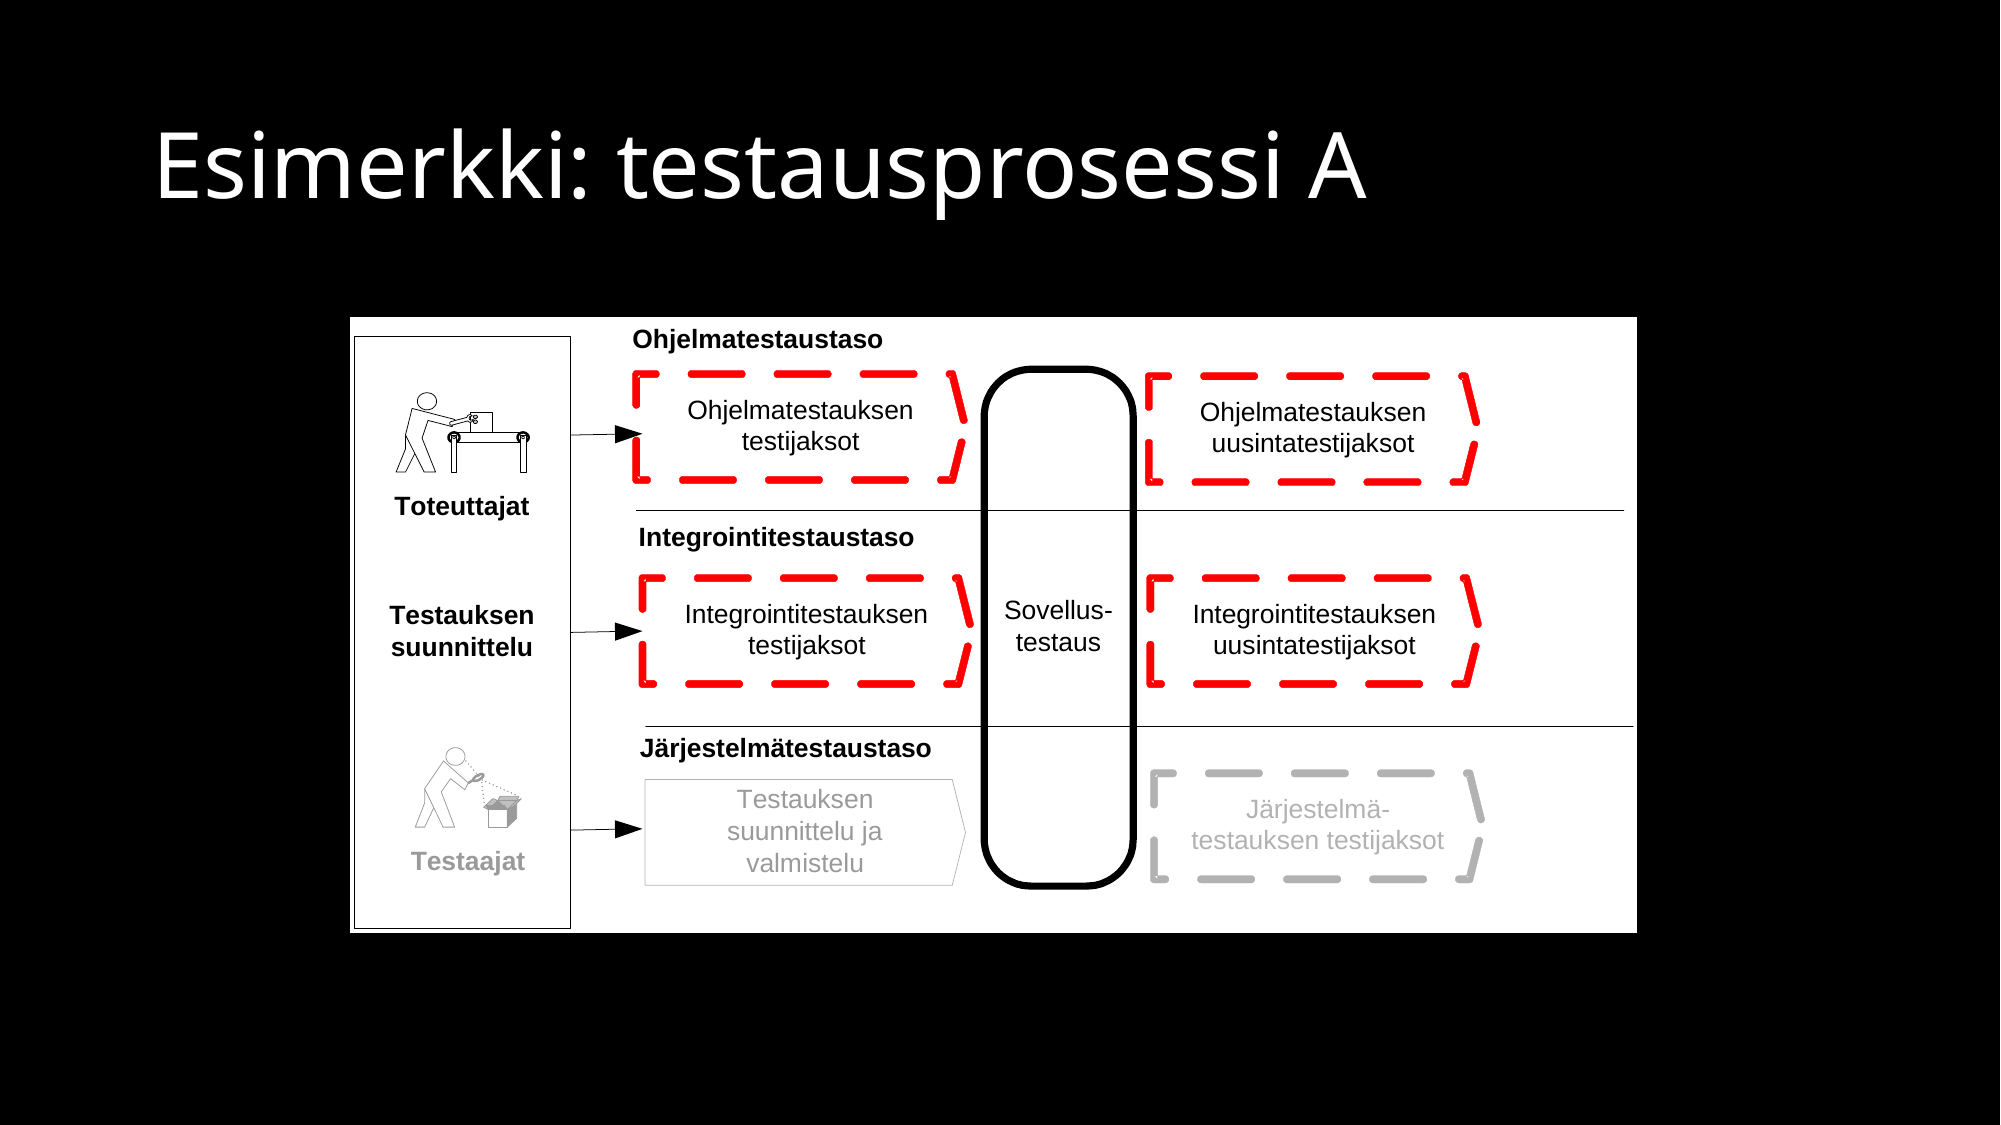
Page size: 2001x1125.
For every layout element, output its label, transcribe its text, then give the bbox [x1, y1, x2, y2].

title Esimerkki: testausprosessi A [137, 59, 1863, 278]
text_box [349, 316, 1638, 934]
